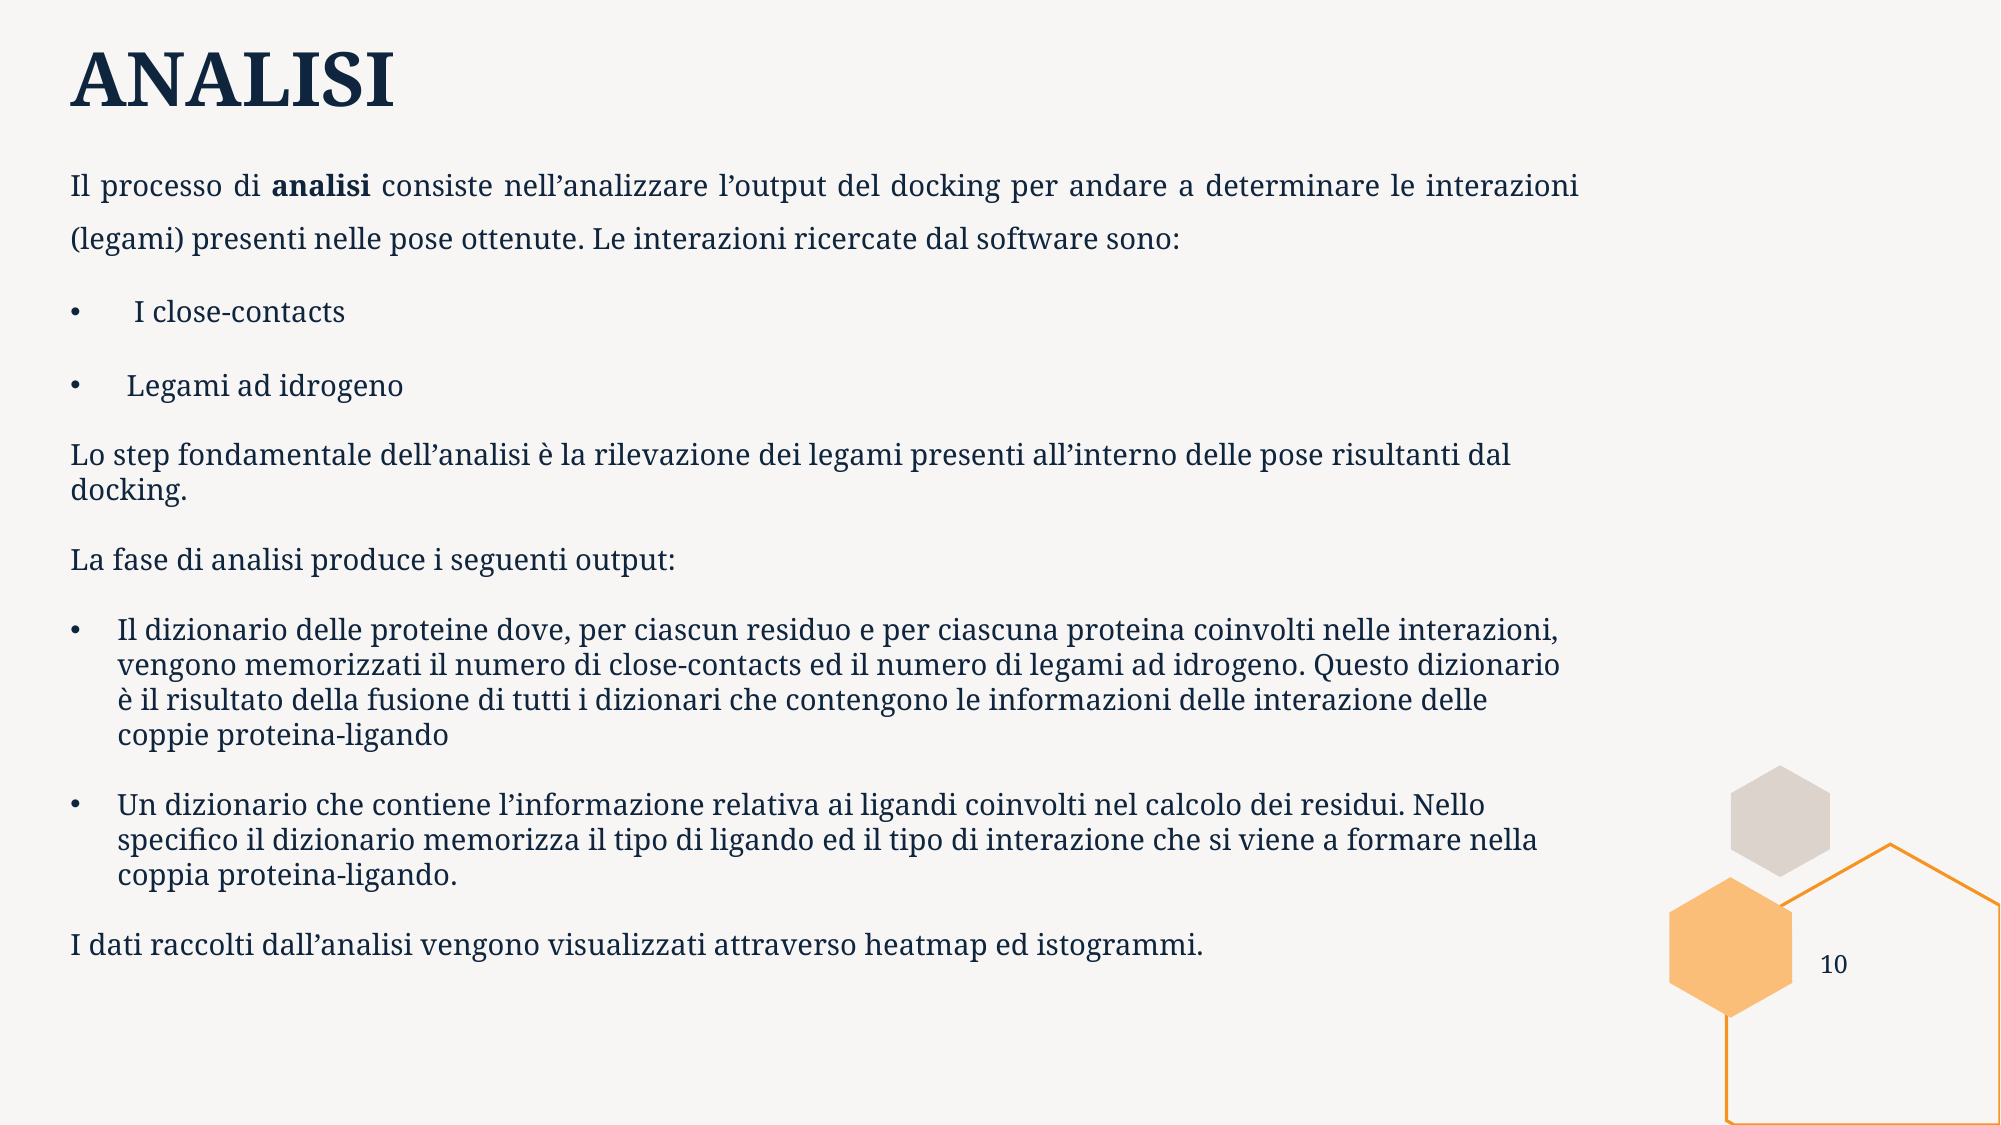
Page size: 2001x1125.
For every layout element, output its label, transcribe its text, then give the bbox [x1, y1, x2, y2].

slide_number 10 [1796, 936, 1872, 996]
text_box Il processo di analisi consiste nell’analizzare l’output del docking per andare a determinare le interazioni (legami) presenti nelle pose ottenute. Le interazioni ricercate dal software sono: I close-contacts Legami ad idrogeno Lo step fondamentale dell’analisi è la rilevazione dei legami presenti all’interno delle pose risultanti dal docking. La fase di analisi produce i seguenti output: Il dizionario delle proteine dove, per ciascun residuo e per ciascuna proteina coinvolti nelle interazioni, vengono memorizzati il numero di close-contacts ed il numero di legami ad idrogeno. Questo dizionario è il risultato della fusione di tutti i dizionari che contengono le informazioni delle interazione delle coppie proteina-ligando Un dizionario che contiene l’informazione relativa ai ligandi coinvolti nel calcolo dei residui. Nello specifico il dizionario memorizza il tipo di ligando ed il tipo di interazione che si viene a formare nella coppia proteina-ligando. I dati raccolti dall’analisi vengono visualizzati attraverso heatmap ed istogrammi. [55, 142, 1596, 1011]
title ANALISI [55, 34, 1738, 129]
